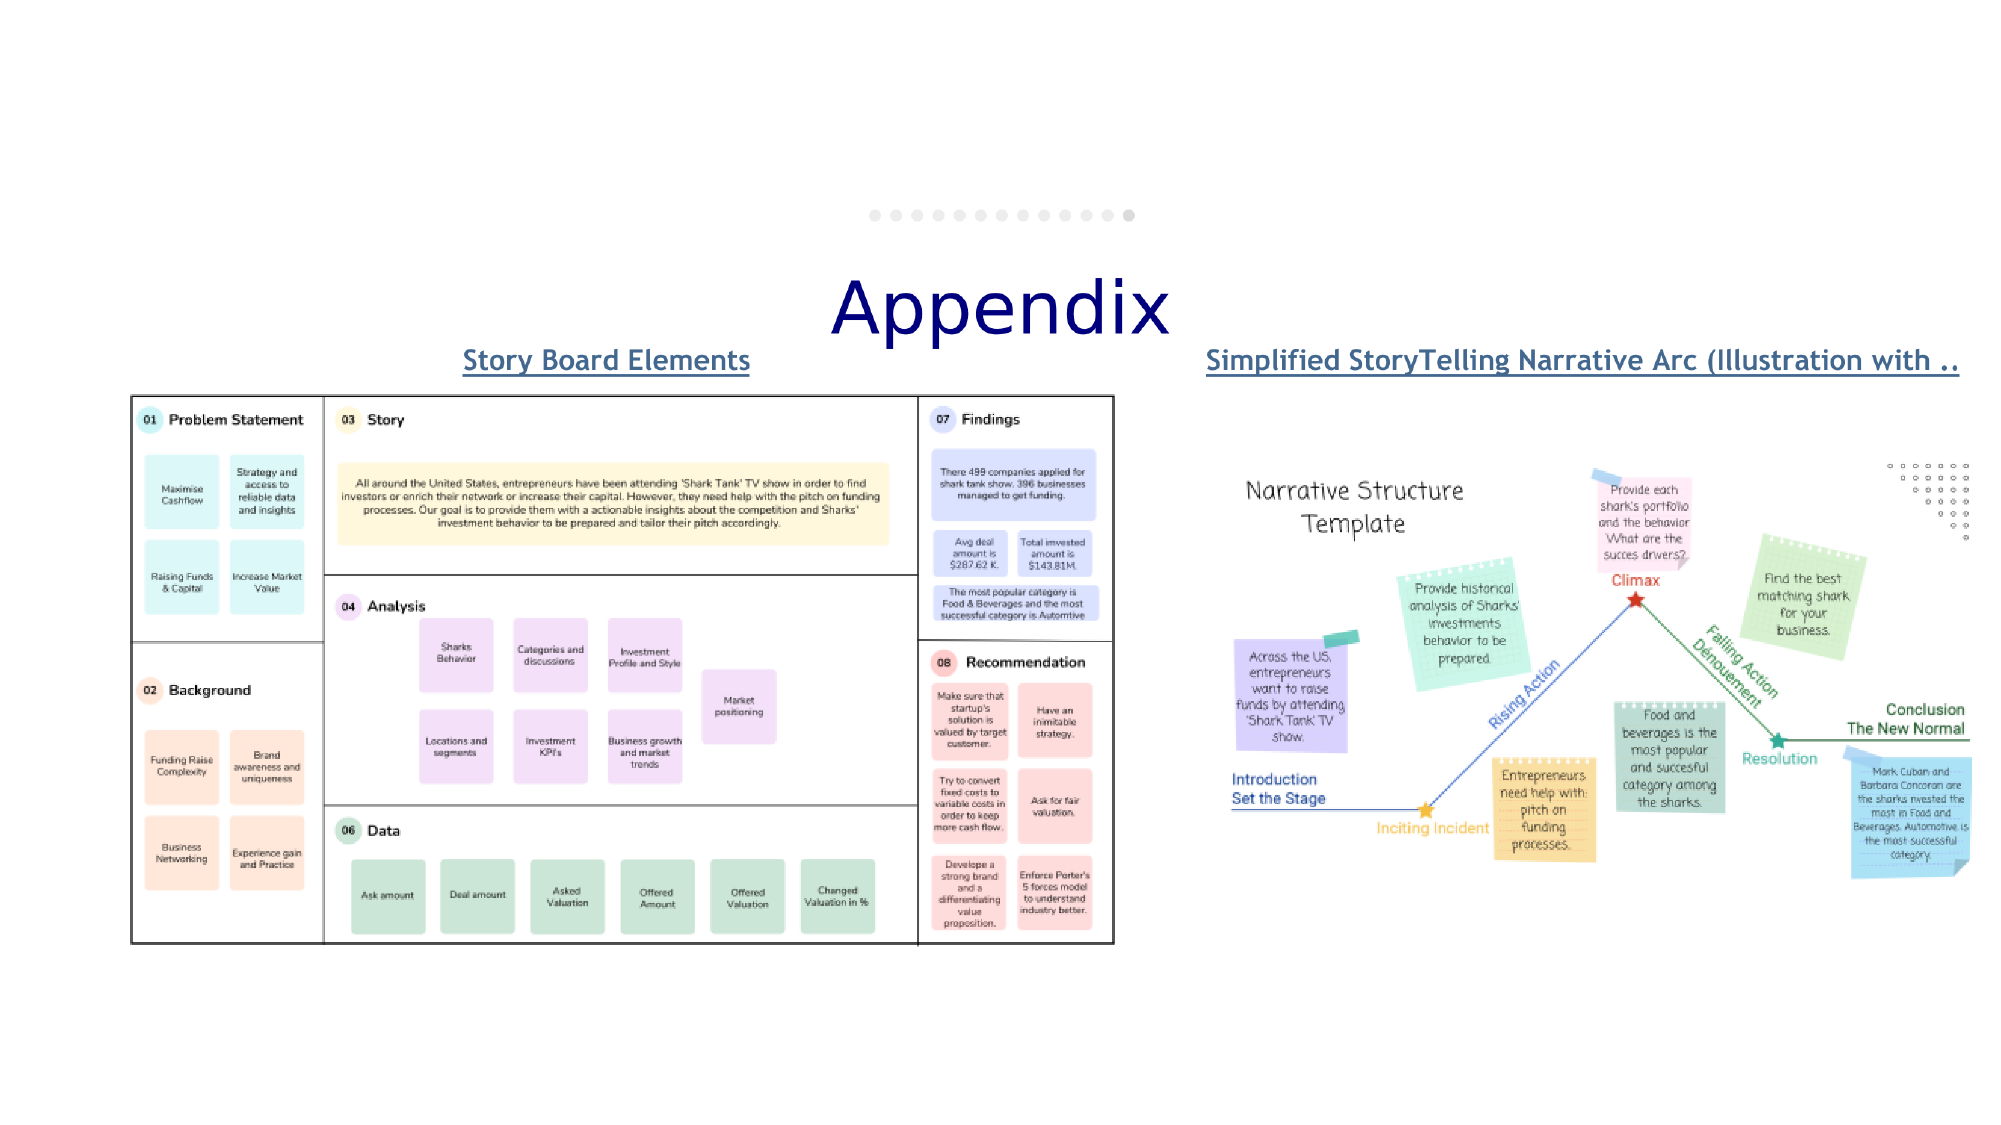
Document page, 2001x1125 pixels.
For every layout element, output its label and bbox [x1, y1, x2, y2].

picture [0, 141, 2000, 984]
